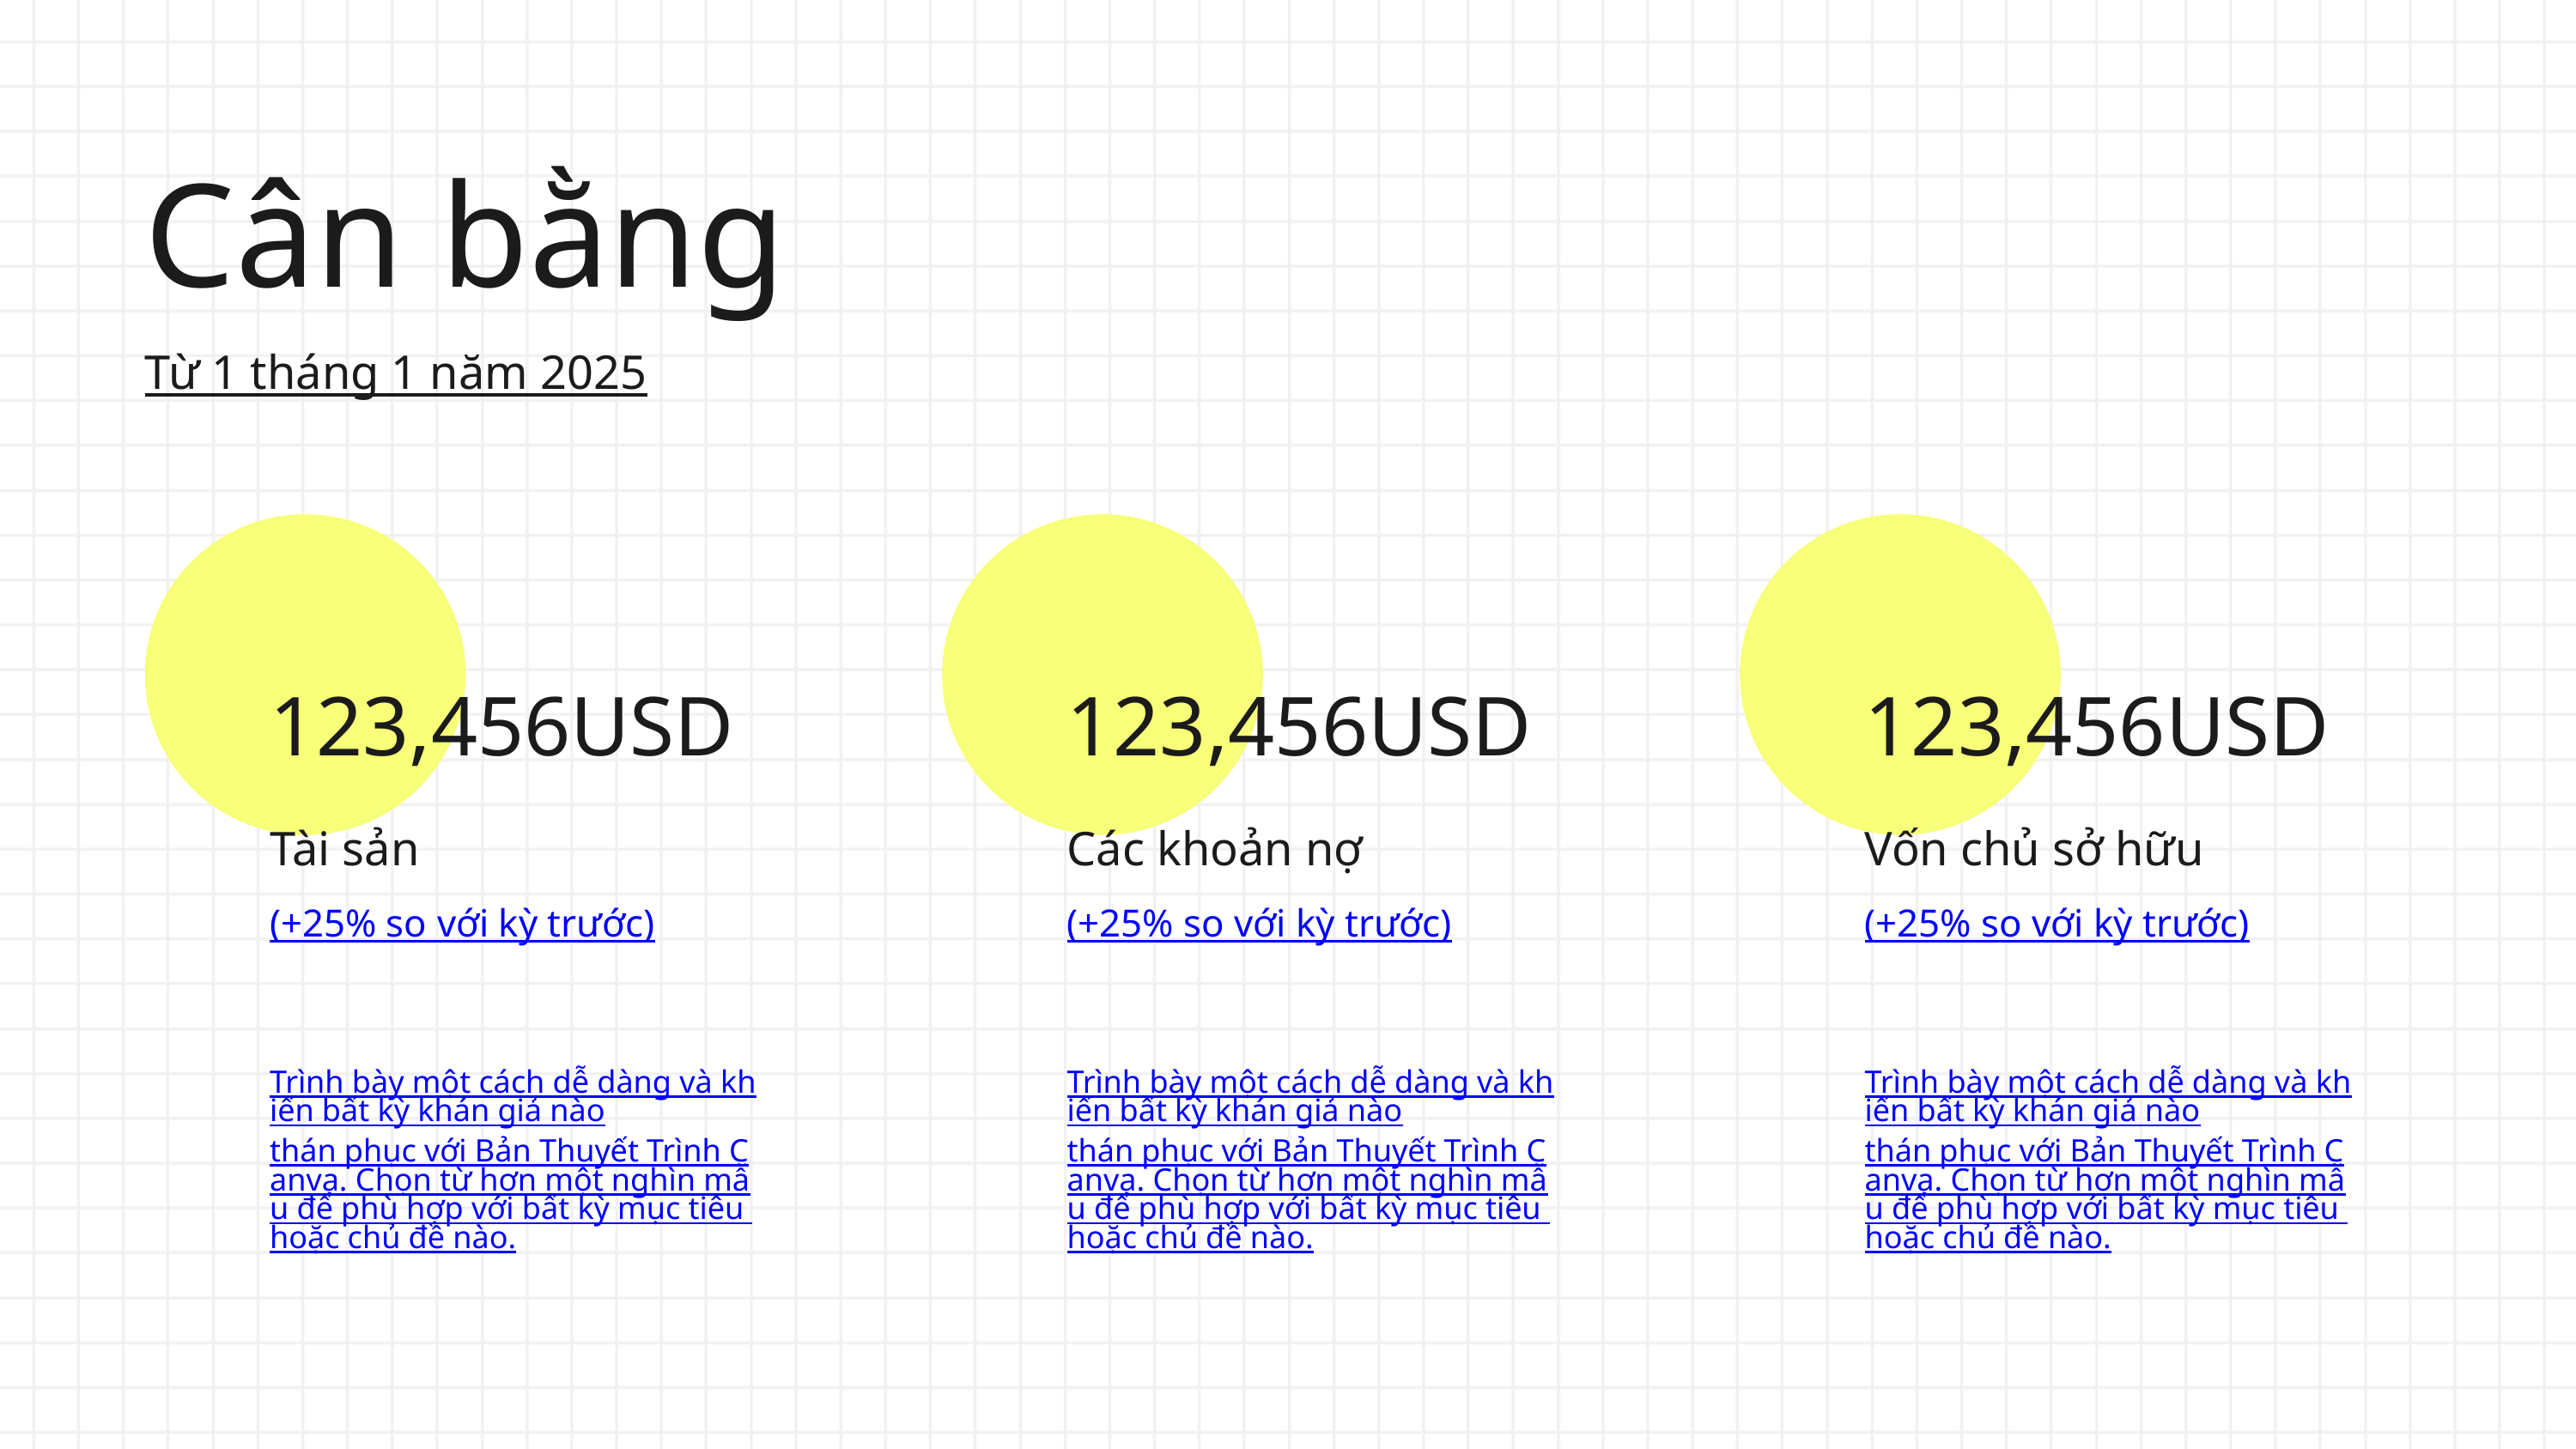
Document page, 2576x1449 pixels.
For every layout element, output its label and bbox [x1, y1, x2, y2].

text_box [1864, 674, 2354, 1304]
text_box [941, 513, 1264, 835]
text_box [1066, 674, 1557, 1304]
text_box [144, 513, 466, 835]
text_box [269, 674, 760, 1304]
text_box [0, 0, 2576, 1449]
text_box [144, 144, 1719, 397]
text_box [1739, 513, 2062, 835]
